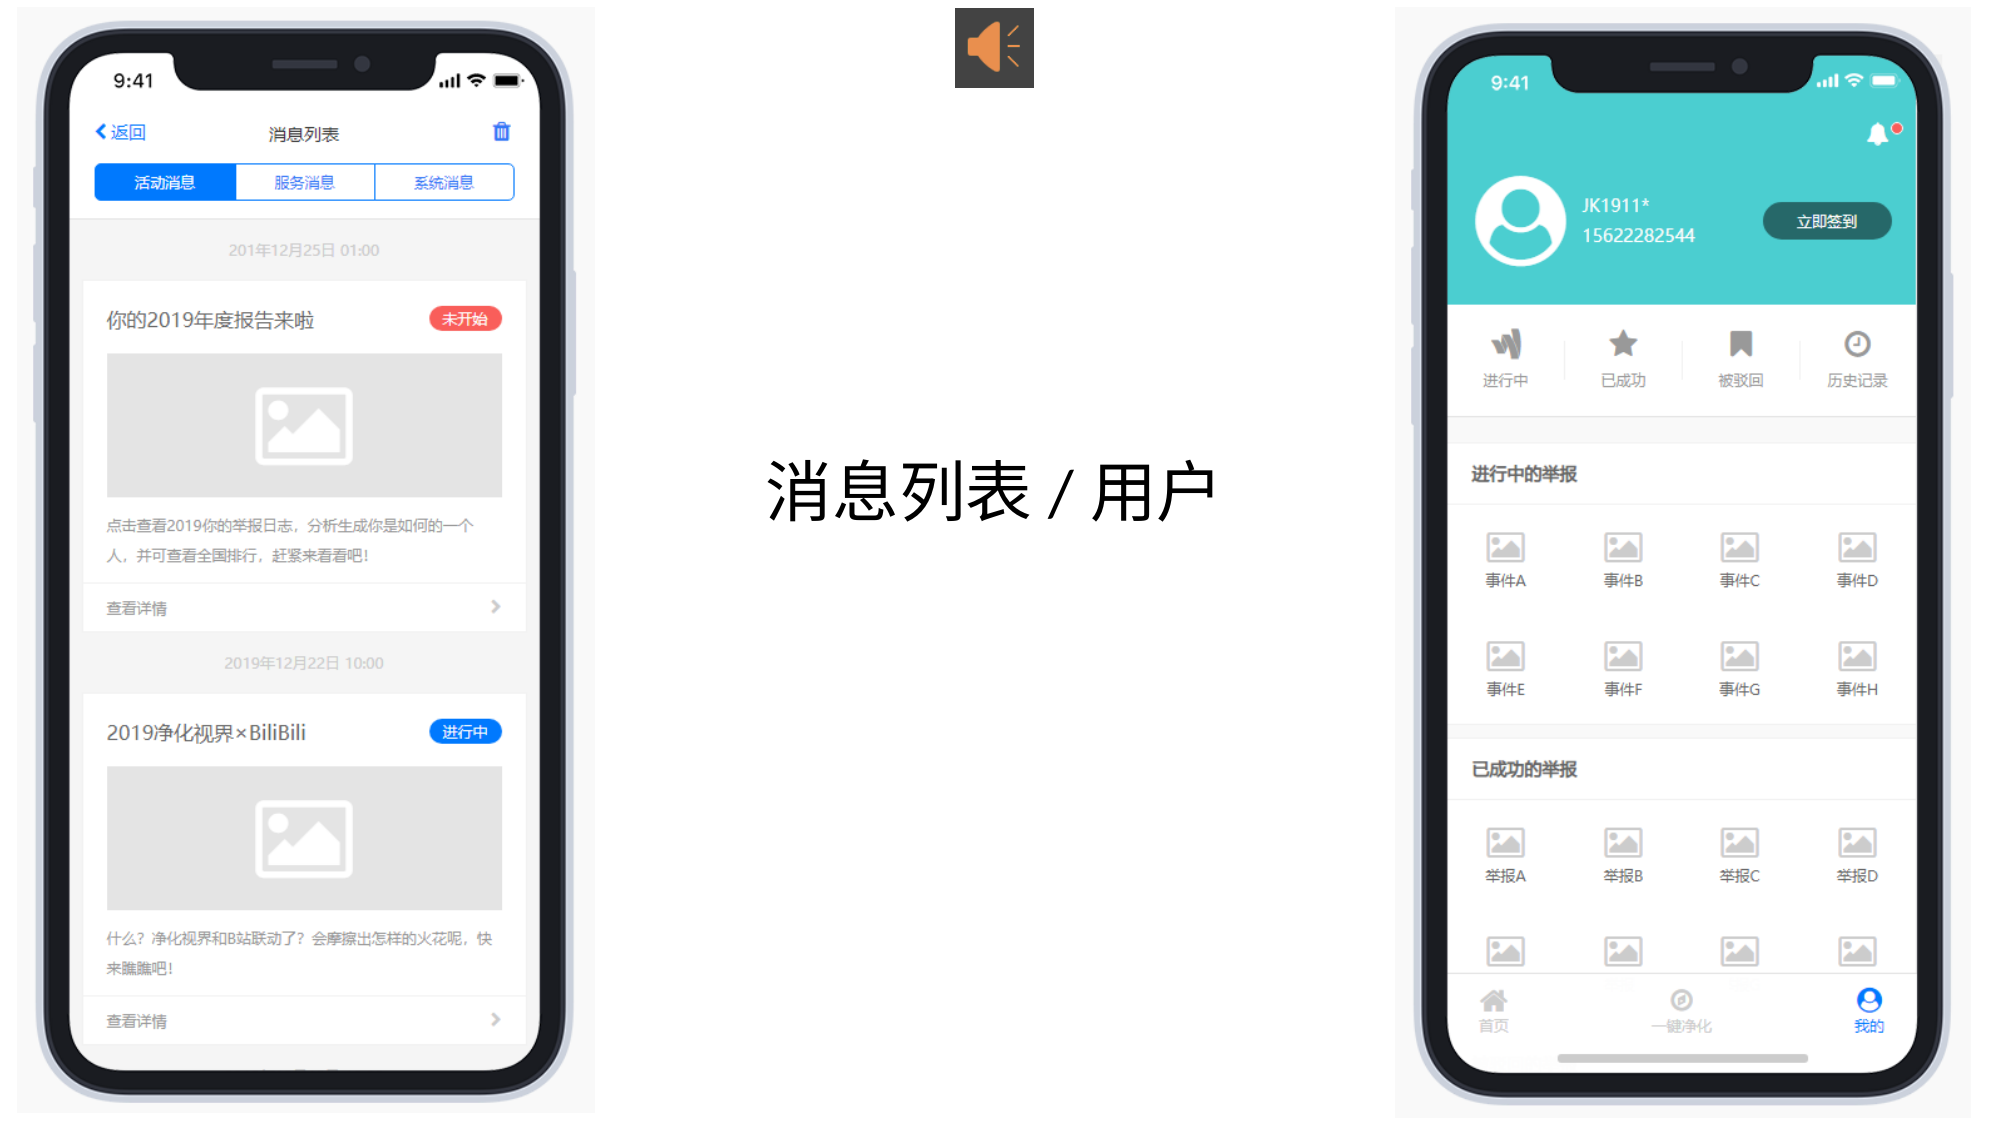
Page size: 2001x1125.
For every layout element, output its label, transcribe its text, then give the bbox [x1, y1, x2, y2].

picture [953, 7, 1036, 89]
text_box 消息列表/用户 [750, 442, 1239, 538]
picture [1395, 7, 1971, 1118]
picture [17, 7, 595, 1113]
